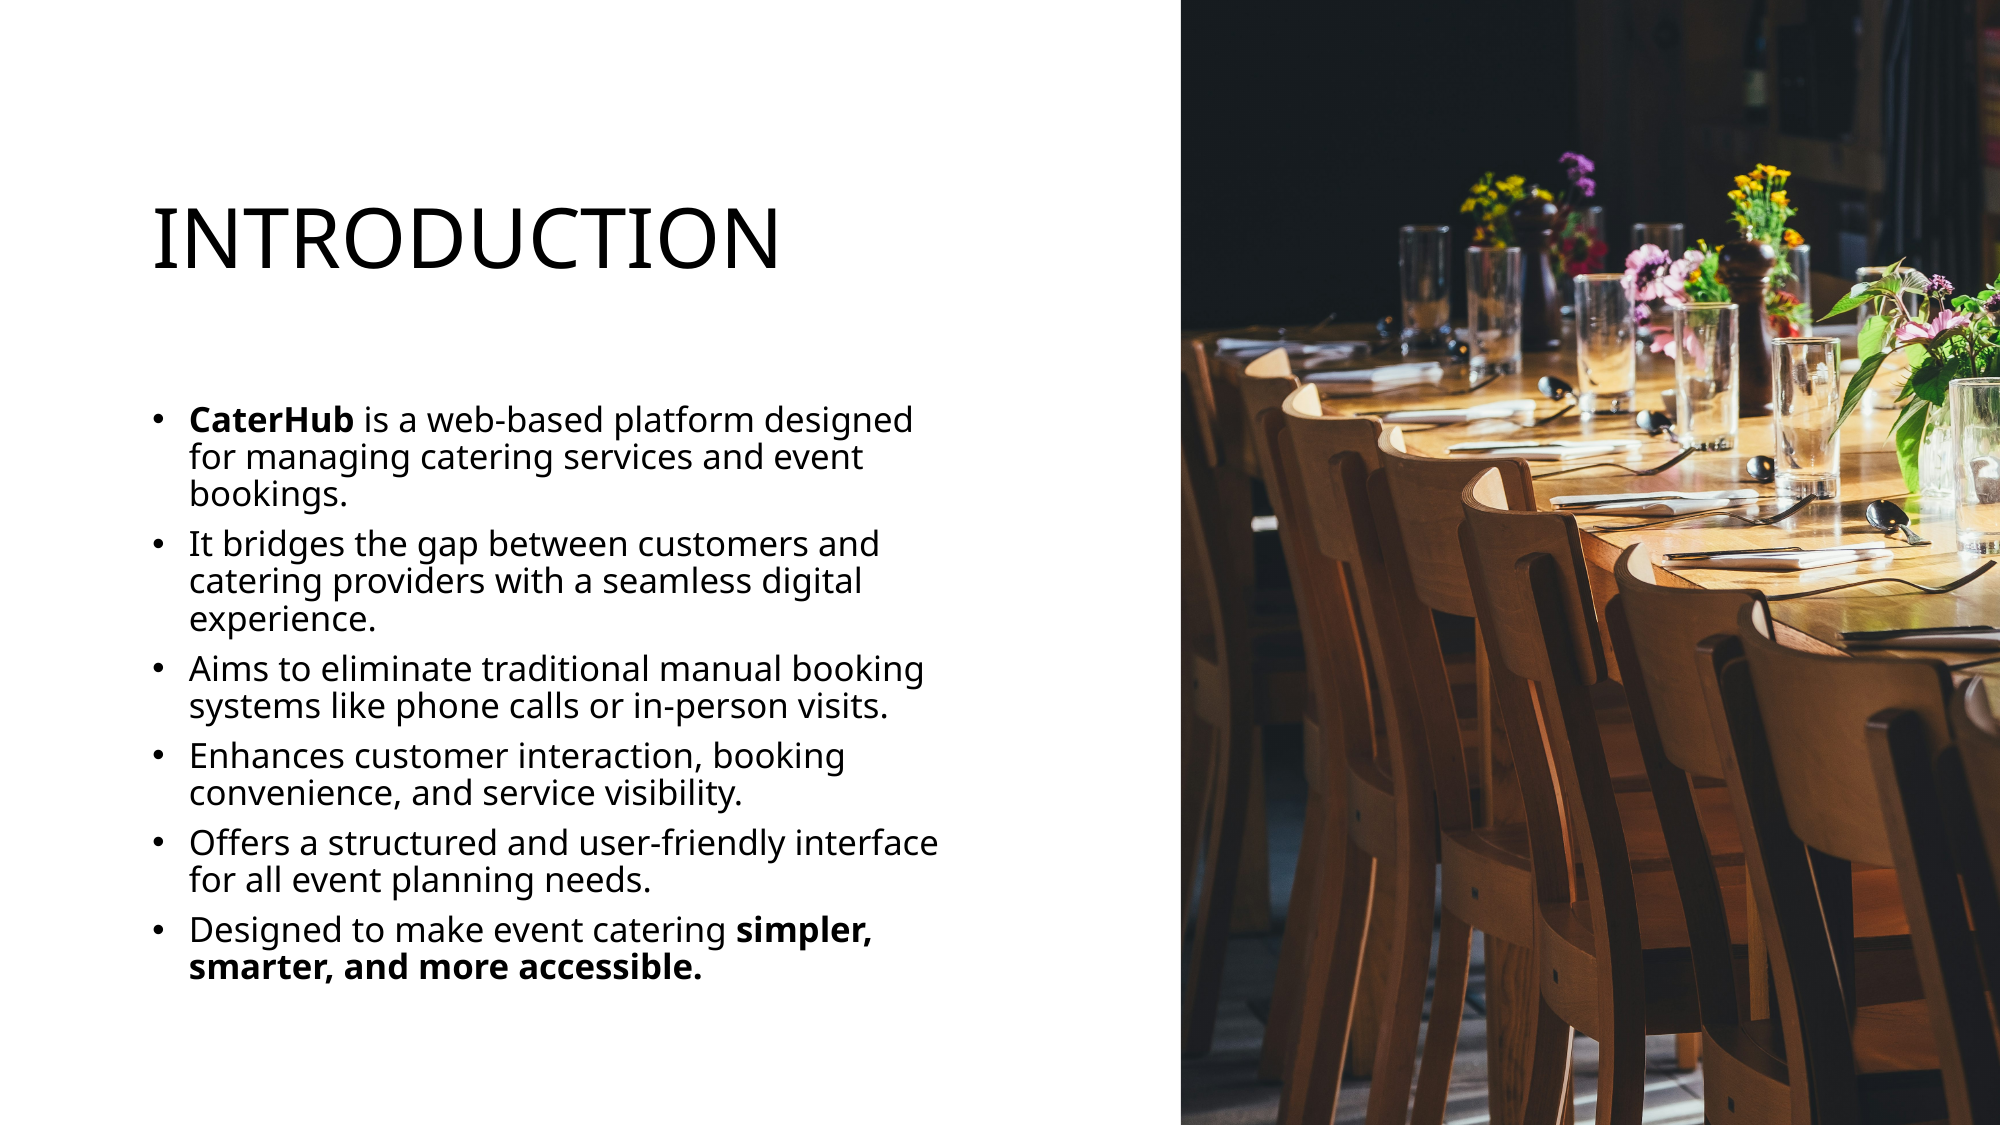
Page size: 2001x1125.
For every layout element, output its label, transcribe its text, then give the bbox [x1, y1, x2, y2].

text_box [0, 0, 1180, 1125]
title INTRODUCTION [137, 118, 1122, 365]
picture [1180, 0, 2000, 1125]
list CaterHub is a web-based platform designed for managing catering services and event bookings. It bridges the gap between customers and catering providers with a seamless digital experience. Aims to eliminate traditional manual booking systems like phone calls or in-person visits. Enhances customer interaction, booking convenience, and service visibility. Offers a structured and user-friendly interface for all event planning needs. Designed to make event catering simpler, smarter, and more accessible. [137, 394, 957, 1007]
